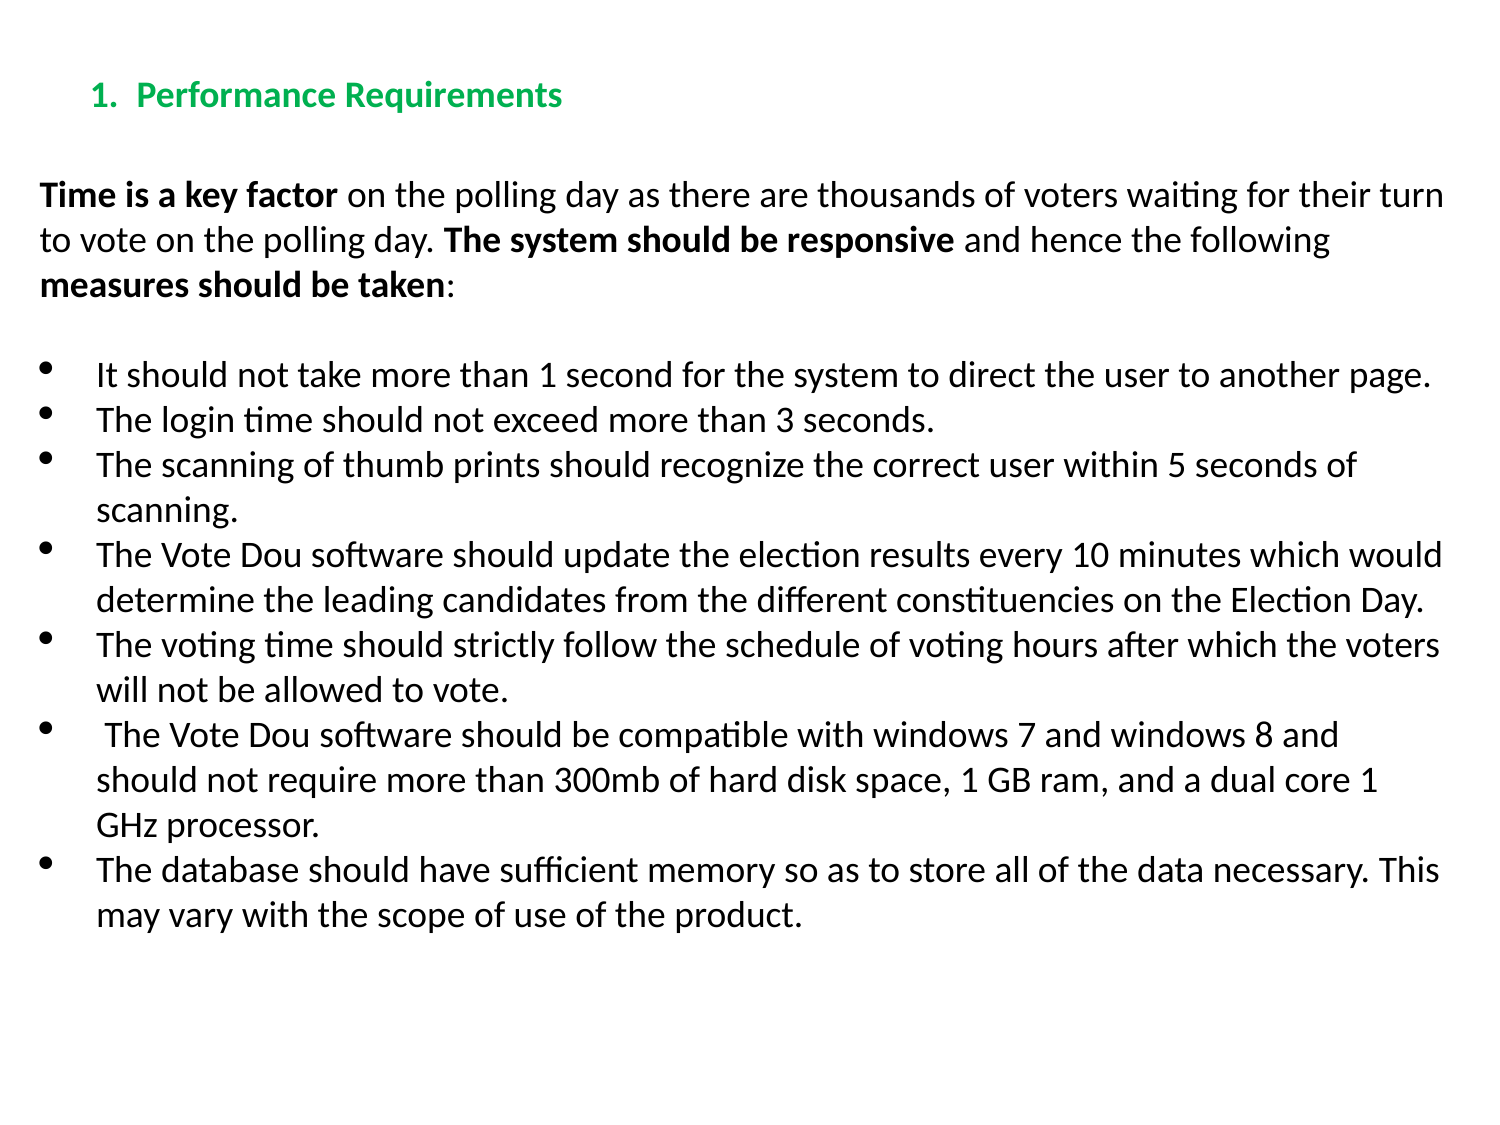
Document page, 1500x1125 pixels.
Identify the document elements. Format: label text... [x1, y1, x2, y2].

text_box Time is a key factor on the polling day as there are thousands of voters waiting for their turn to vote on the polling day. The system should be responsive and hence the following measures should be taken: It should not take more than 1 second for the system to direct the user to another page. The login time should not exceed more than 3 seconds. The scanning of thumb prints should recognize the correct user within 5 seconds of scanning. The Vote Dou software should update the election results every 10 minutes which would determine the leading candidates from the different constituencies on the Election Day. The voting time should strictly follow the schedule of voting hours after which the voters will not be allowed to vote. The Vote Dou software should be compatible with windows 7 and windows 8 and should not require more than 300mb of hard disk space, 1 GB ram, and a dual core 1 GHz processor. The database should have sufficient memory so as to store all of the data necessary. This may vary with the scope of use of the product. [24, 162, 1463, 943]
text_box Performance Requirements [0, 62, 800, 123]
